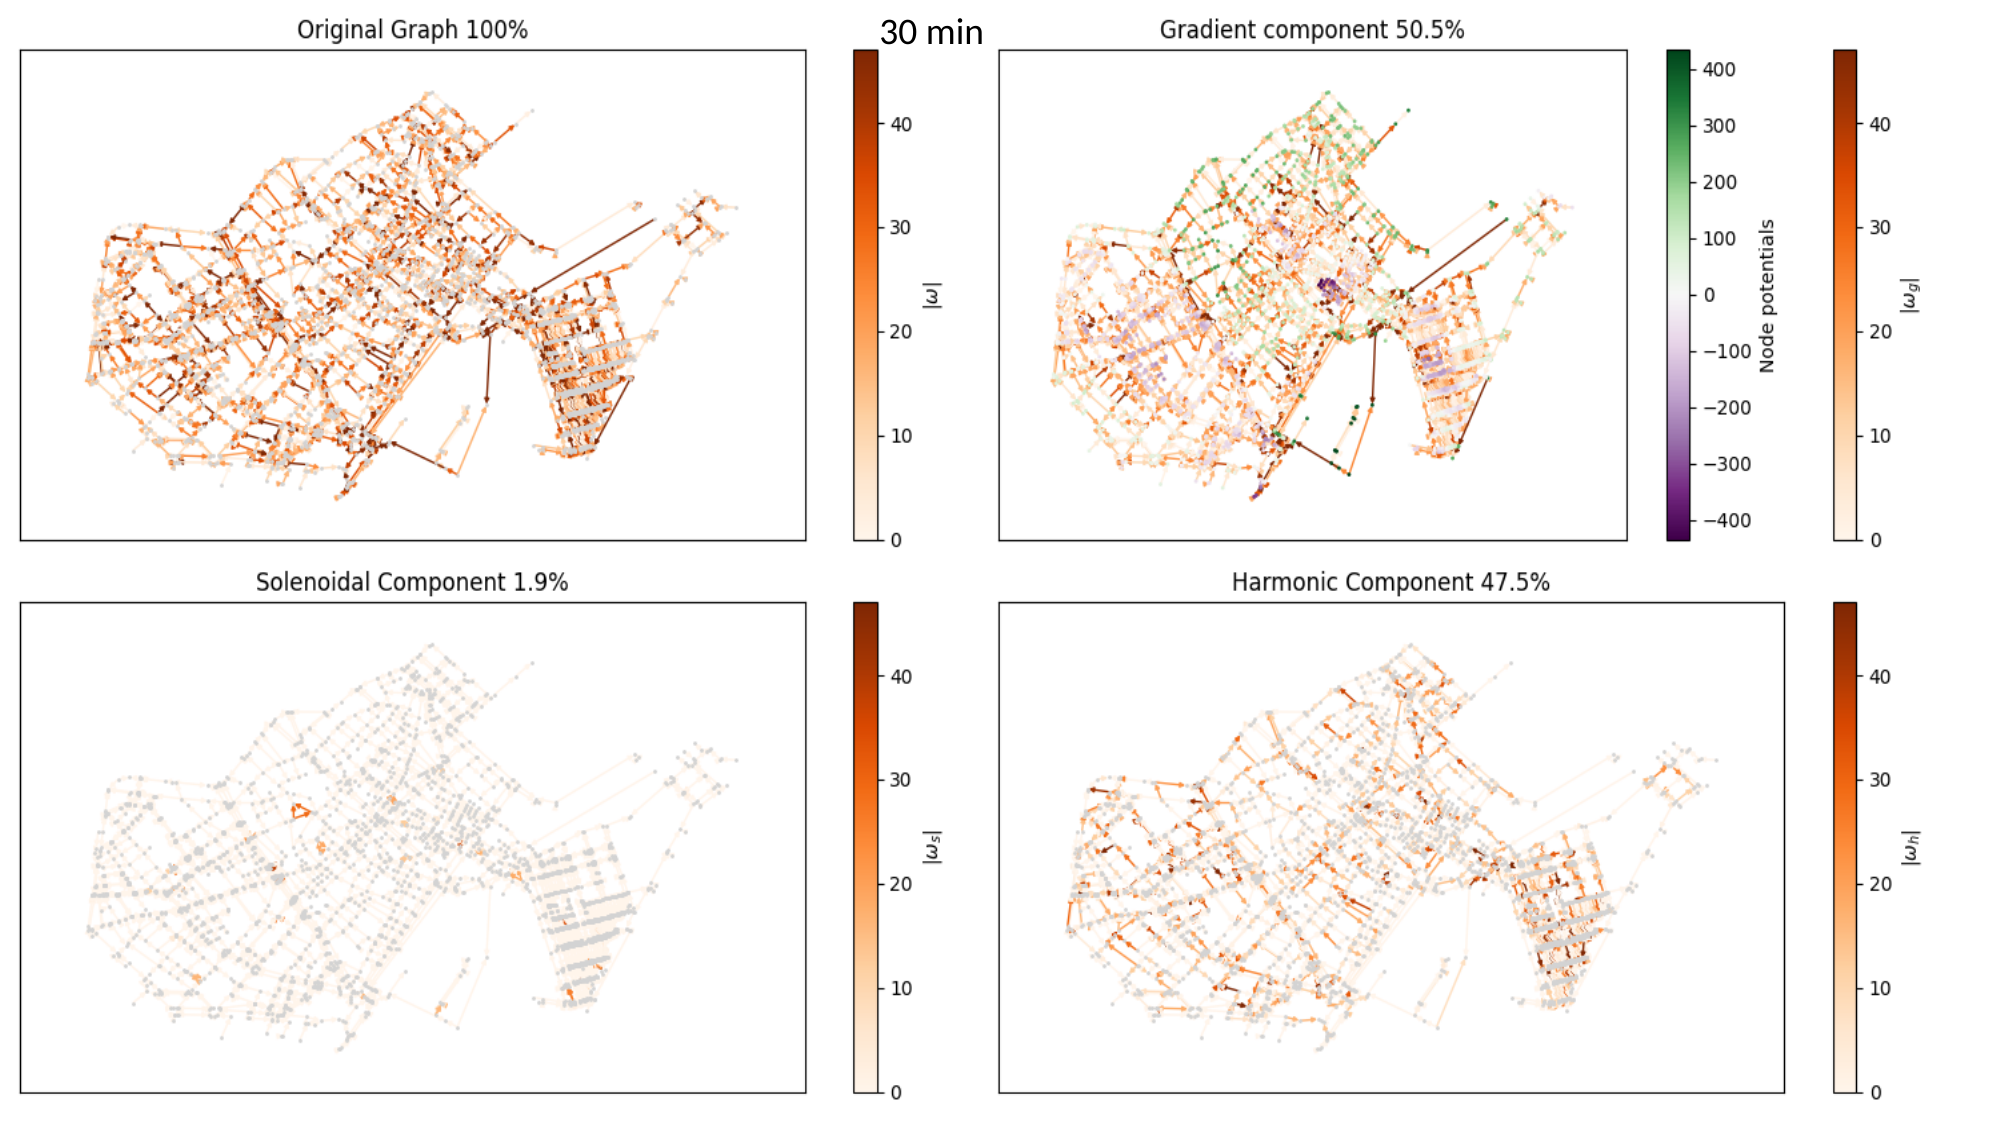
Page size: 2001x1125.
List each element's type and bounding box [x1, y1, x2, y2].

list [0, 0, 2000, 1125]
